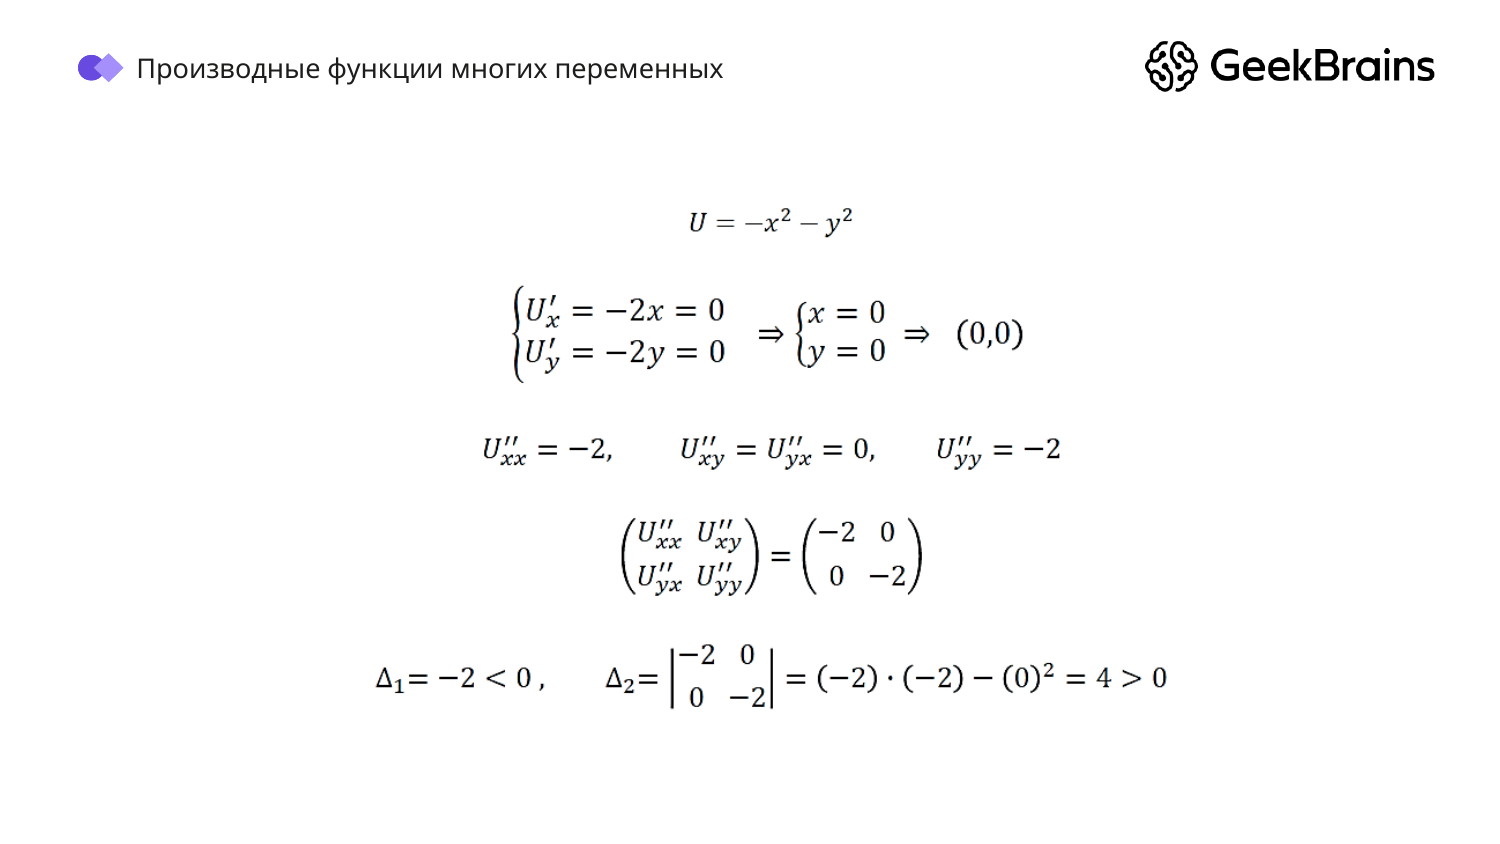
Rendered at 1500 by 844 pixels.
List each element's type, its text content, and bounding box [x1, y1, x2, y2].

text_box [78, 54, 102, 81]
text_box [93, 53, 124, 82]
picture [333, 191, 1259, 744]
text_box Производные функции многих переменных [134, 39, 812, 82]
picture [1145, 39, 1435, 93]
